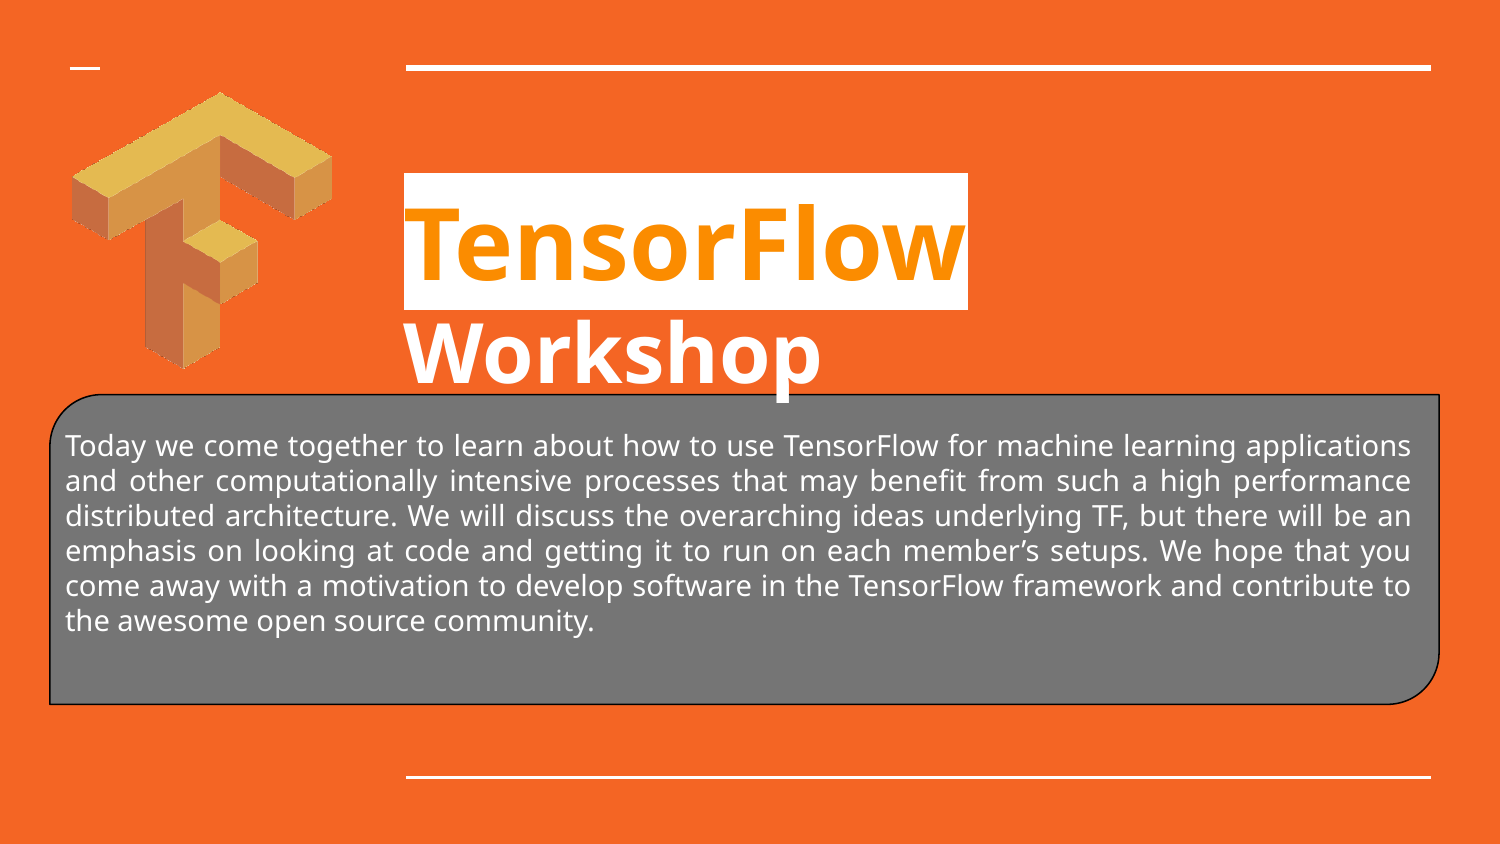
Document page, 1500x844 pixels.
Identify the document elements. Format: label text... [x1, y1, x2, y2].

subtitle Today we come together to learn about how to use TensorFlow for machine learning applications and other computationally intensive processes that may benefit from such a high performance distributed architecture. We will discuss the overarching ideas underlying TF, but there will be an emphasis on looking at code and getting it to run on each member’s setups. We hope that you come away with a motivation to develop software in the TensorFlow framework and contribute to the awesome open source community. [49, 412, 1428, 708]
text_box [62, 394, 1440, 685]
title TensorFlow Workshop [389, 165, 1428, 357]
picture [59, 89, 340, 370]
